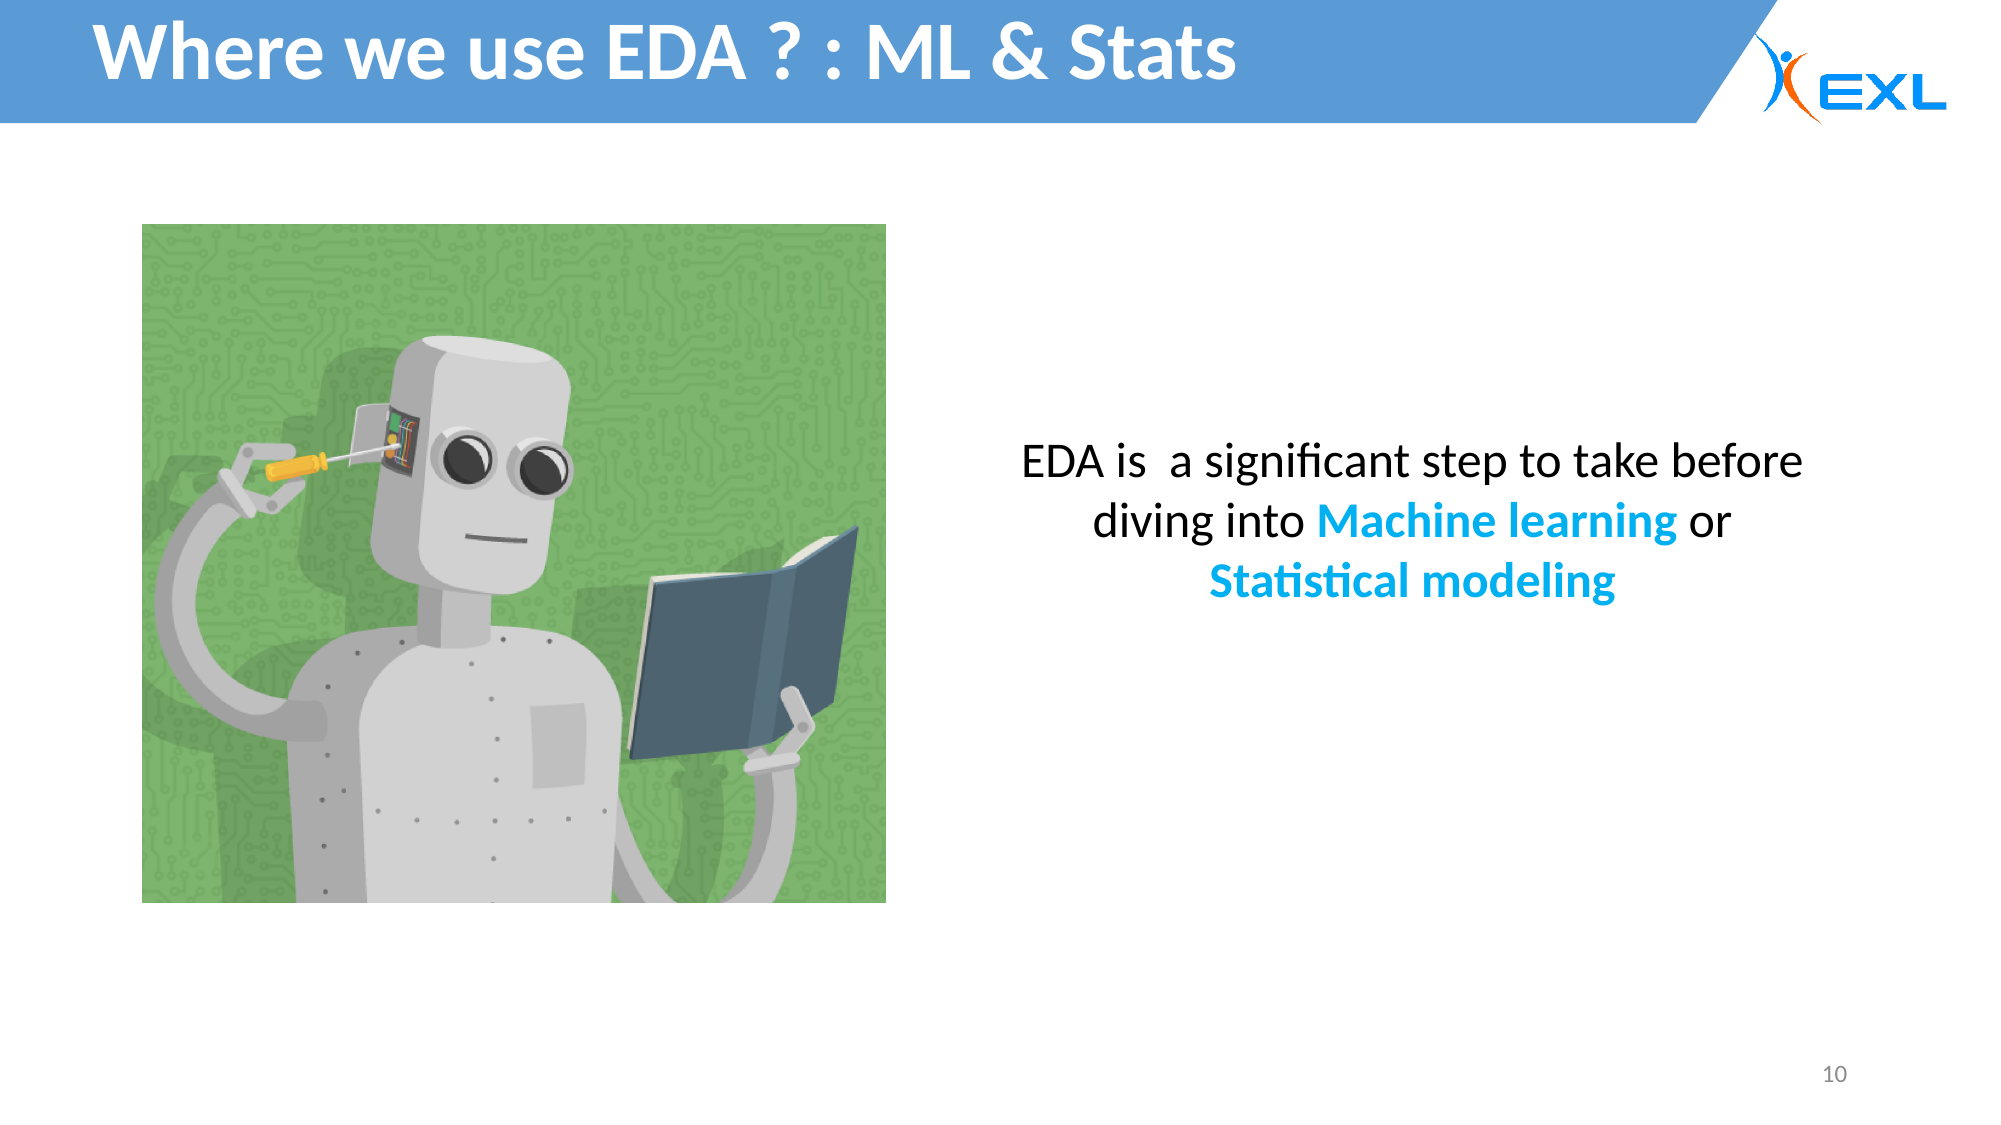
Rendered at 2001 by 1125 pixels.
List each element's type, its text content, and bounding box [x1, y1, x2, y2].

picture [142, 224, 886, 903]
slide_number 10 [1412, 1042, 1863, 1103]
title Where we use EDA ? : ML & Stats [78, 0, 1804, 111]
picture [1746, 27, 1947, 125]
text_box EDA is a significant step to take before diving into Machine learning or Statistical modeling [993, 419, 1832, 615]
